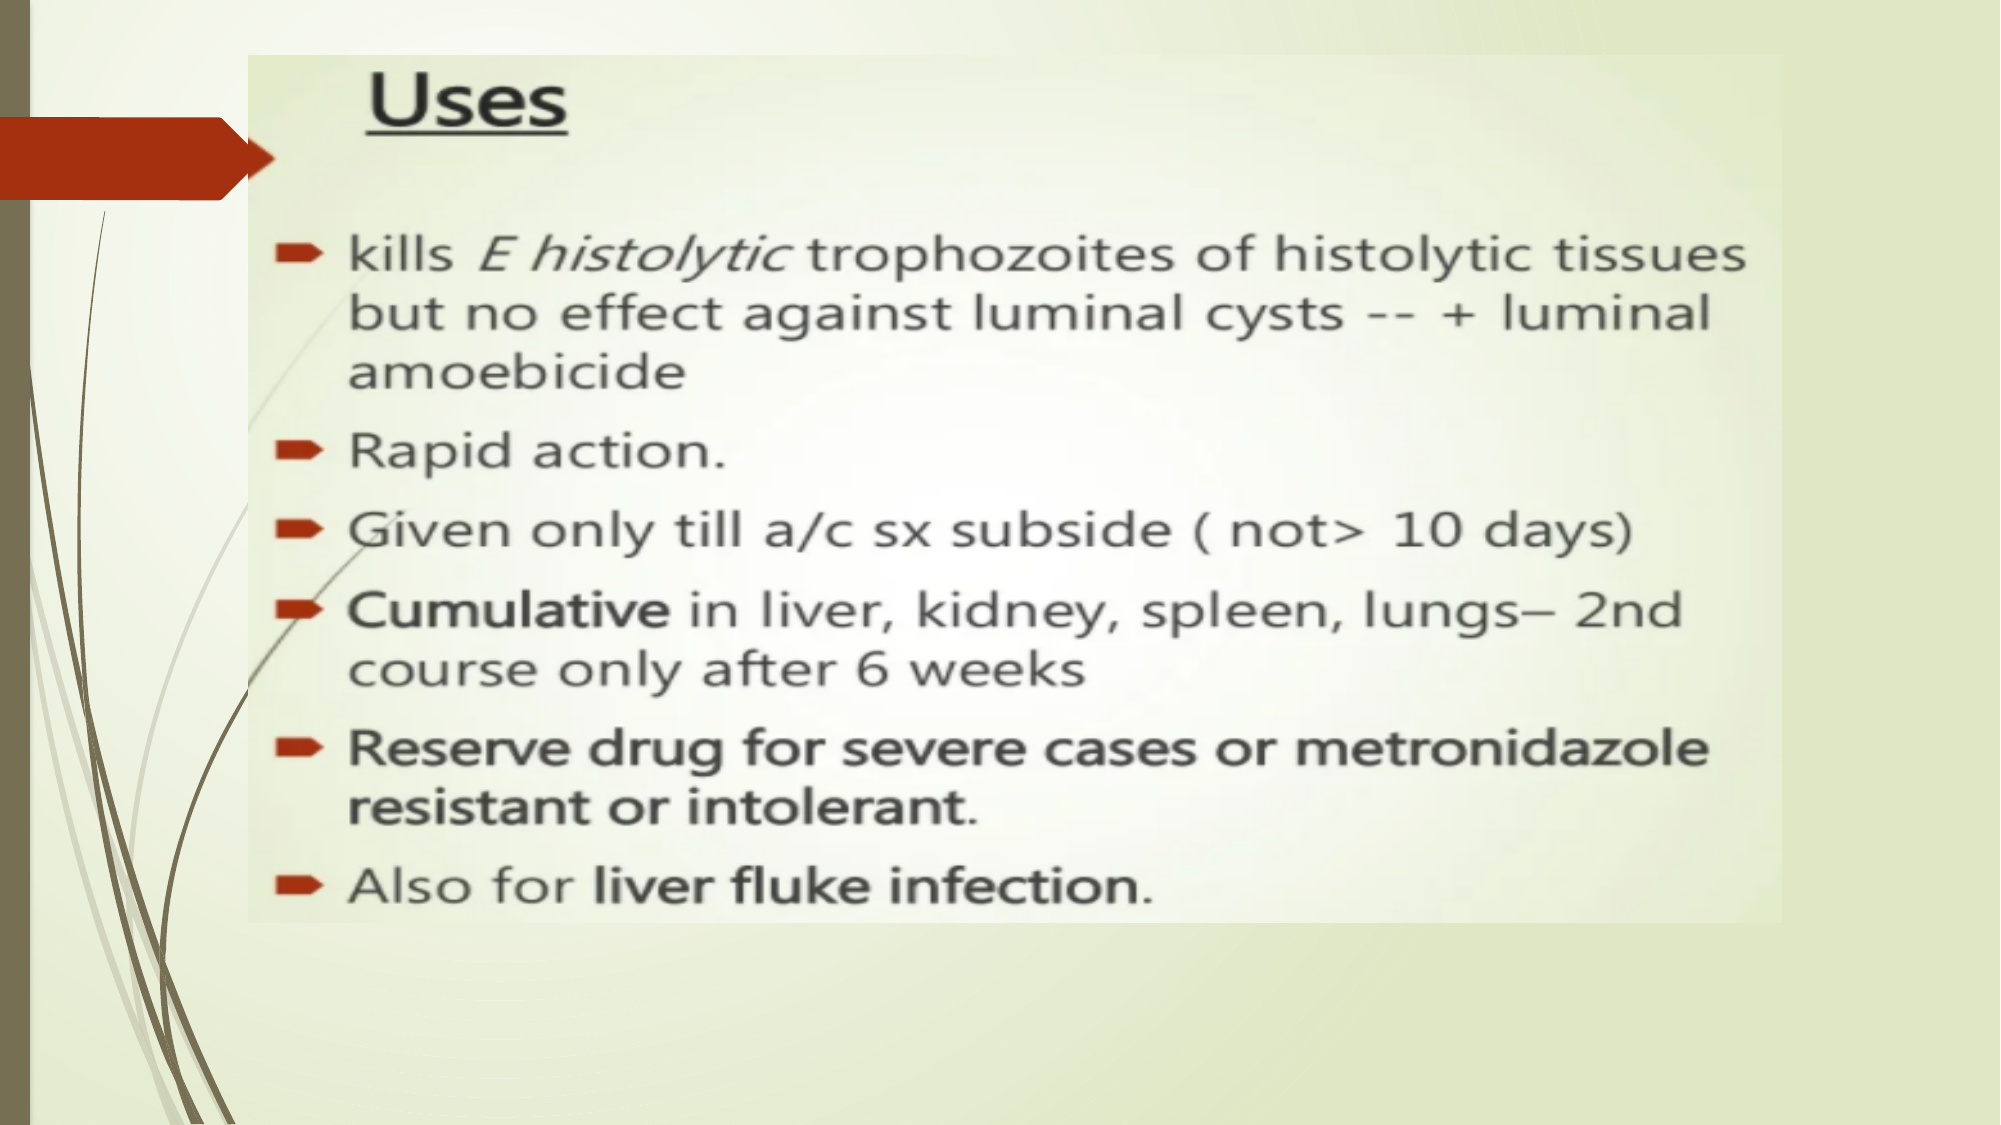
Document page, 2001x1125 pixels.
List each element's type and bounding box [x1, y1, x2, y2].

picture [248, 55, 1782, 924]
